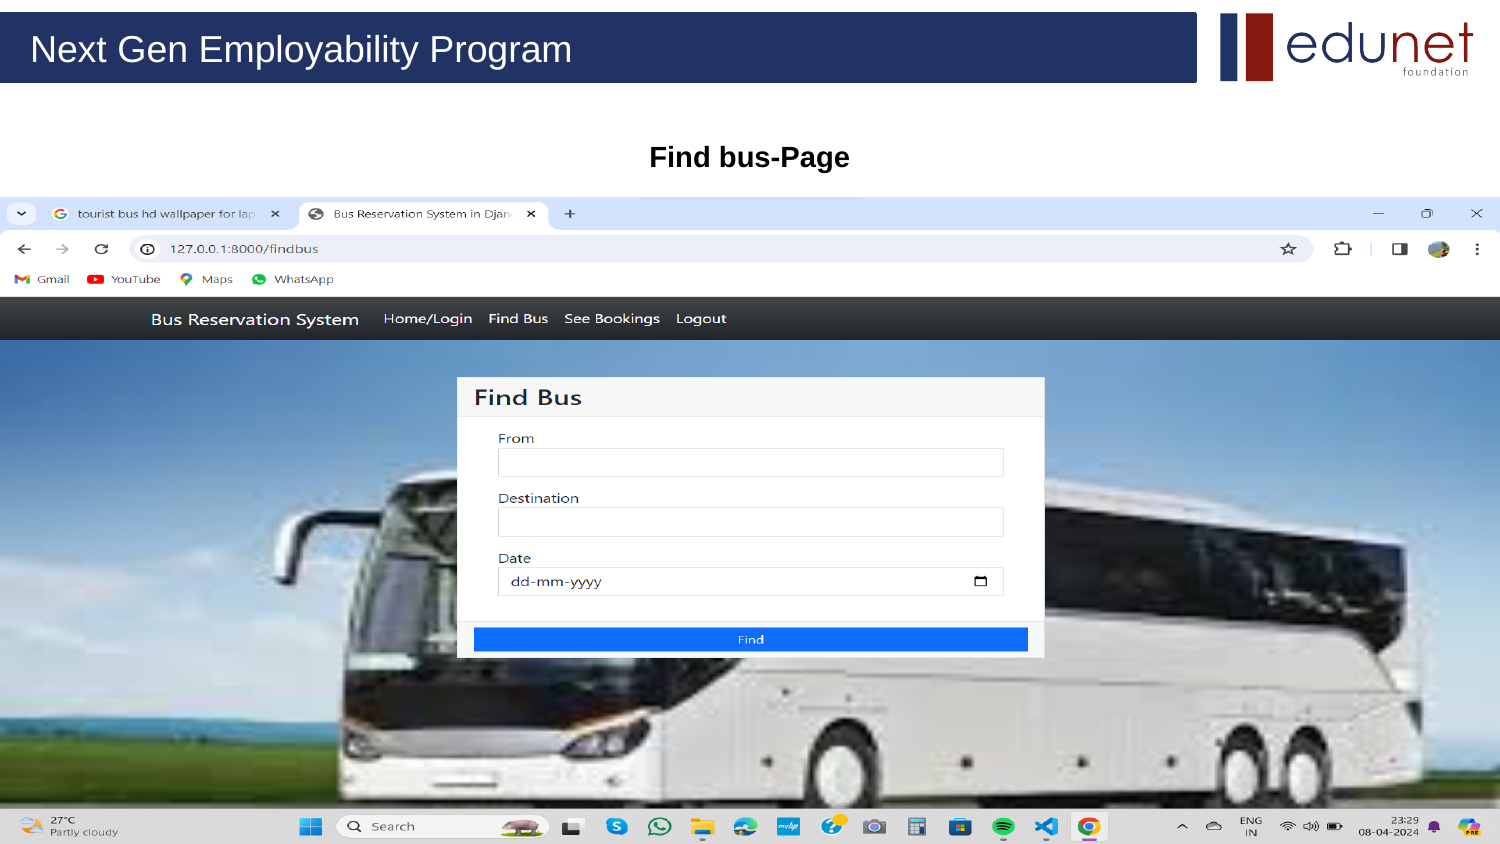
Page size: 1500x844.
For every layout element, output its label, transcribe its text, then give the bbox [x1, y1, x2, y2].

title Find bus-Page [103, 104, 1397, 196]
picture [1279, 14, 1482, 83]
picture [0, 197, 1500, 844]
